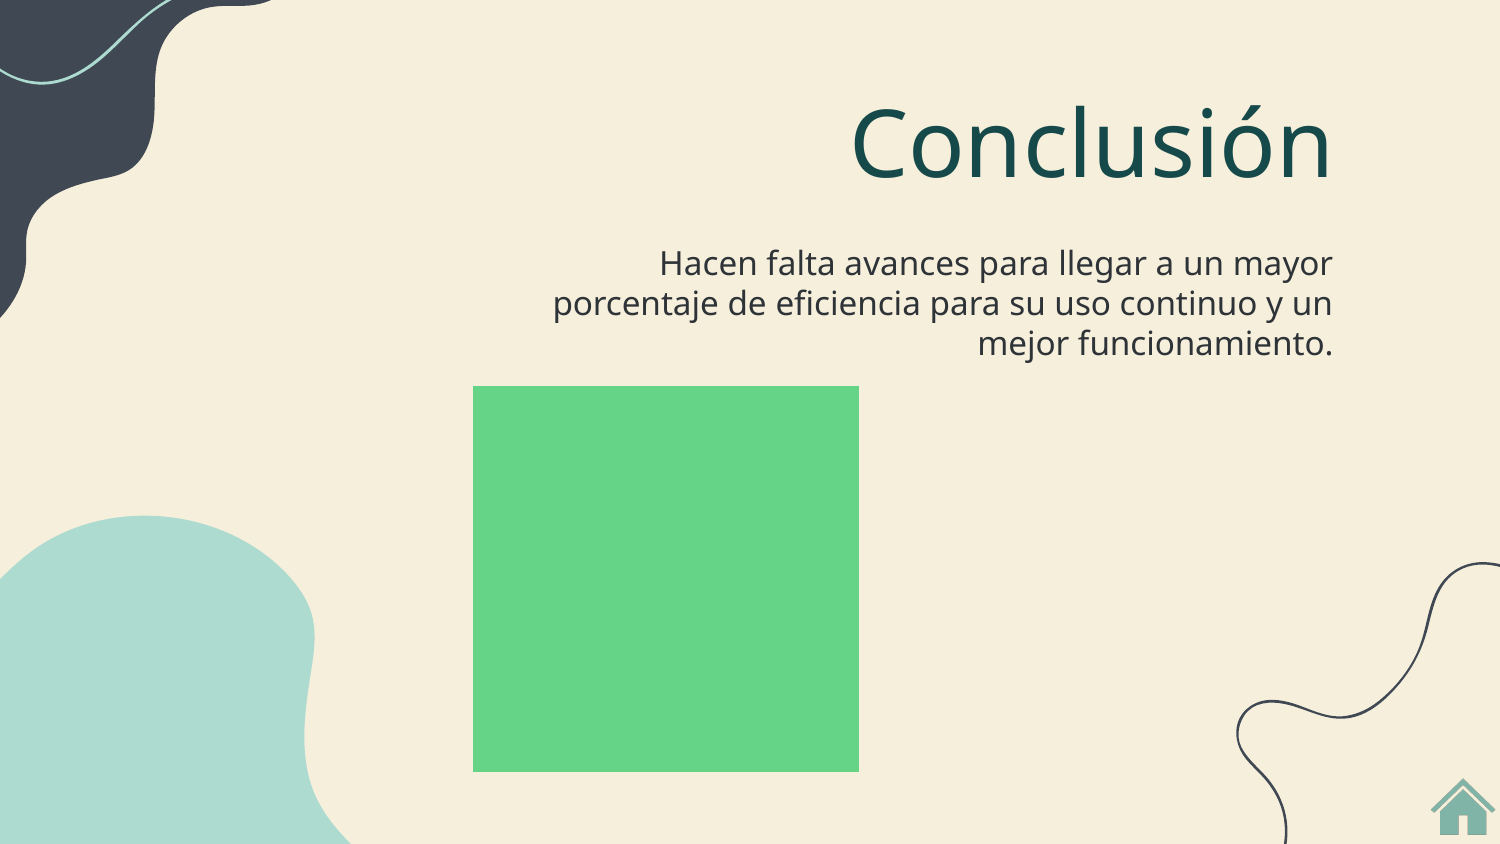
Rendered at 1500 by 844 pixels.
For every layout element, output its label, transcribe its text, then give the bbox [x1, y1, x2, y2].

subtitle Hacen falta avances para llegar a un mayor porcentaje de eficiencia para su uso continuo y un mejor funcionamiento. [535, 242, 1335, 468]
picture [472, 386, 859, 773]
picture [1425, 769, 1500, 844]
title Conclusión [536, 96, 1335, 203]
